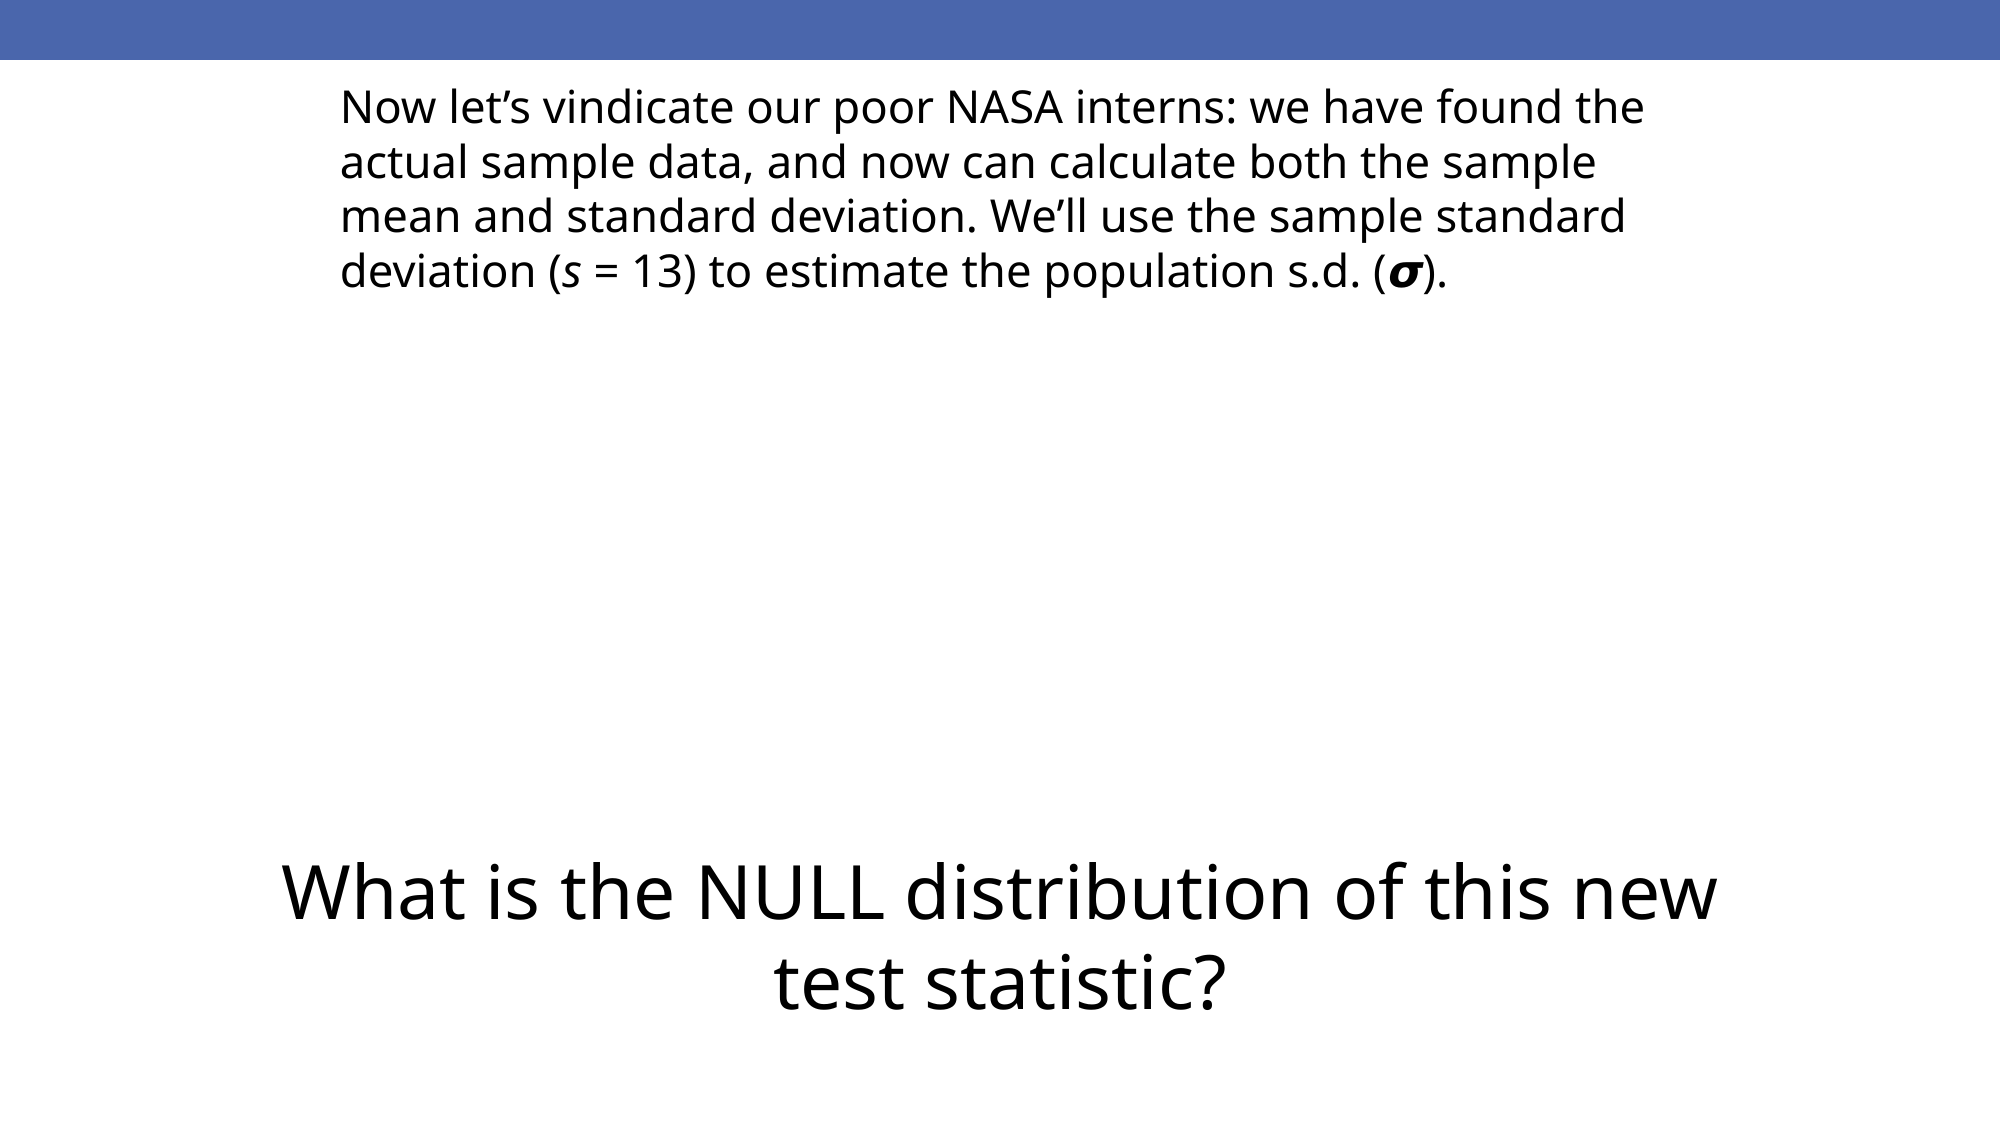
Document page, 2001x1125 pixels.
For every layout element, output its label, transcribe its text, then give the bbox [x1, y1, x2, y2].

text_box What is the NULL distribution of this new test statistic? [249, 837, 1750, 1032]
list Now let’s vindicate our poor NASA interns: we have found the actual sample data, and now can calculate both the sample mean and standard deviation. We’ll use the sample standard deviation (s = 13) to estimate the population s.d. (𝞼). [324, 70, 1675, 340]
